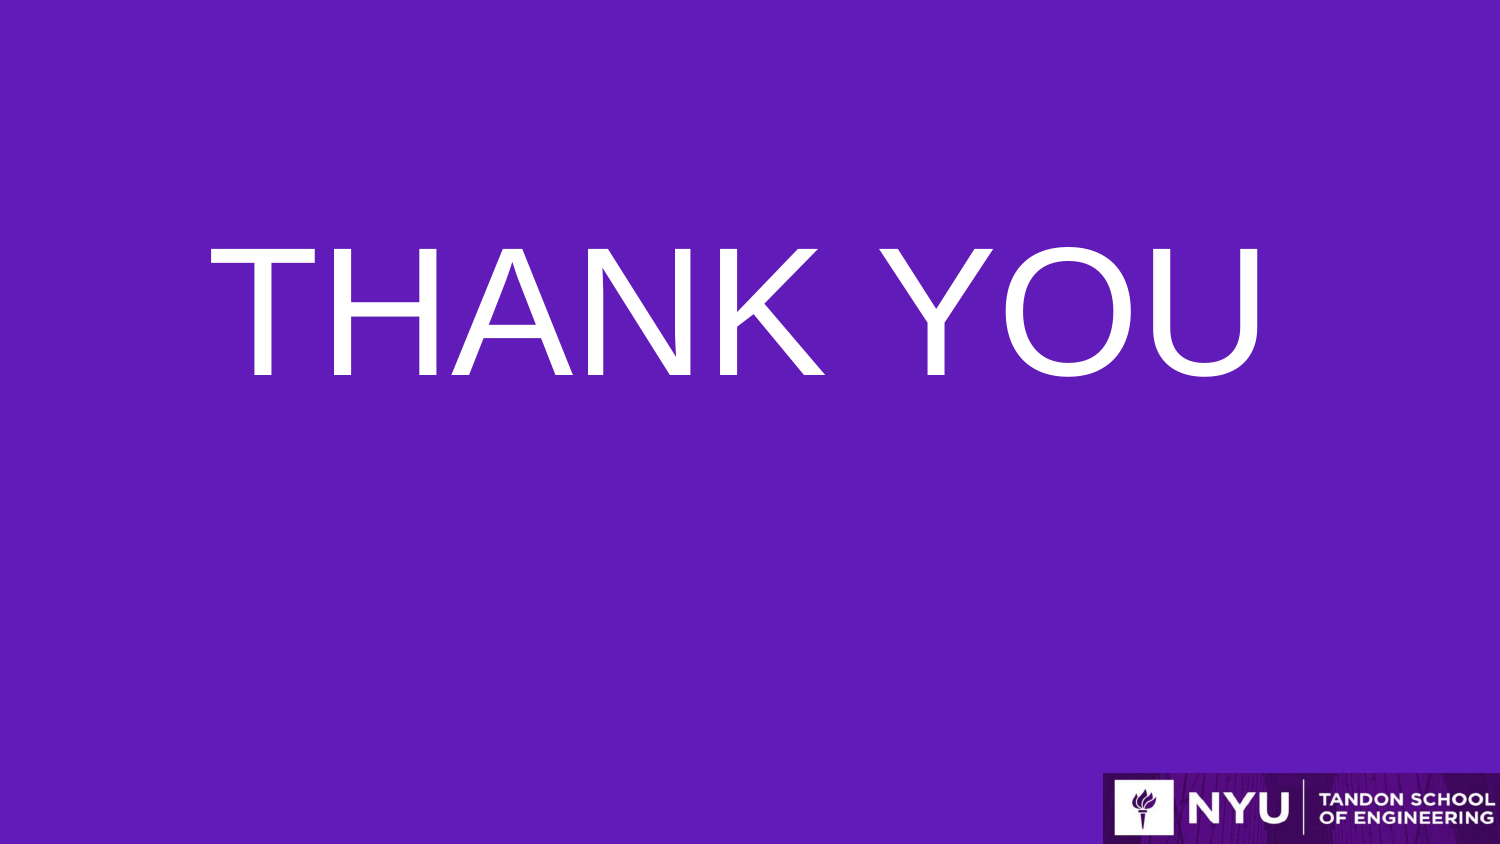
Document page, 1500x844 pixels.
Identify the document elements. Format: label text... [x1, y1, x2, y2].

text_box THANK YOU [192, 184, 1295, 419]
picture [1102, 773, 1500, 844]
